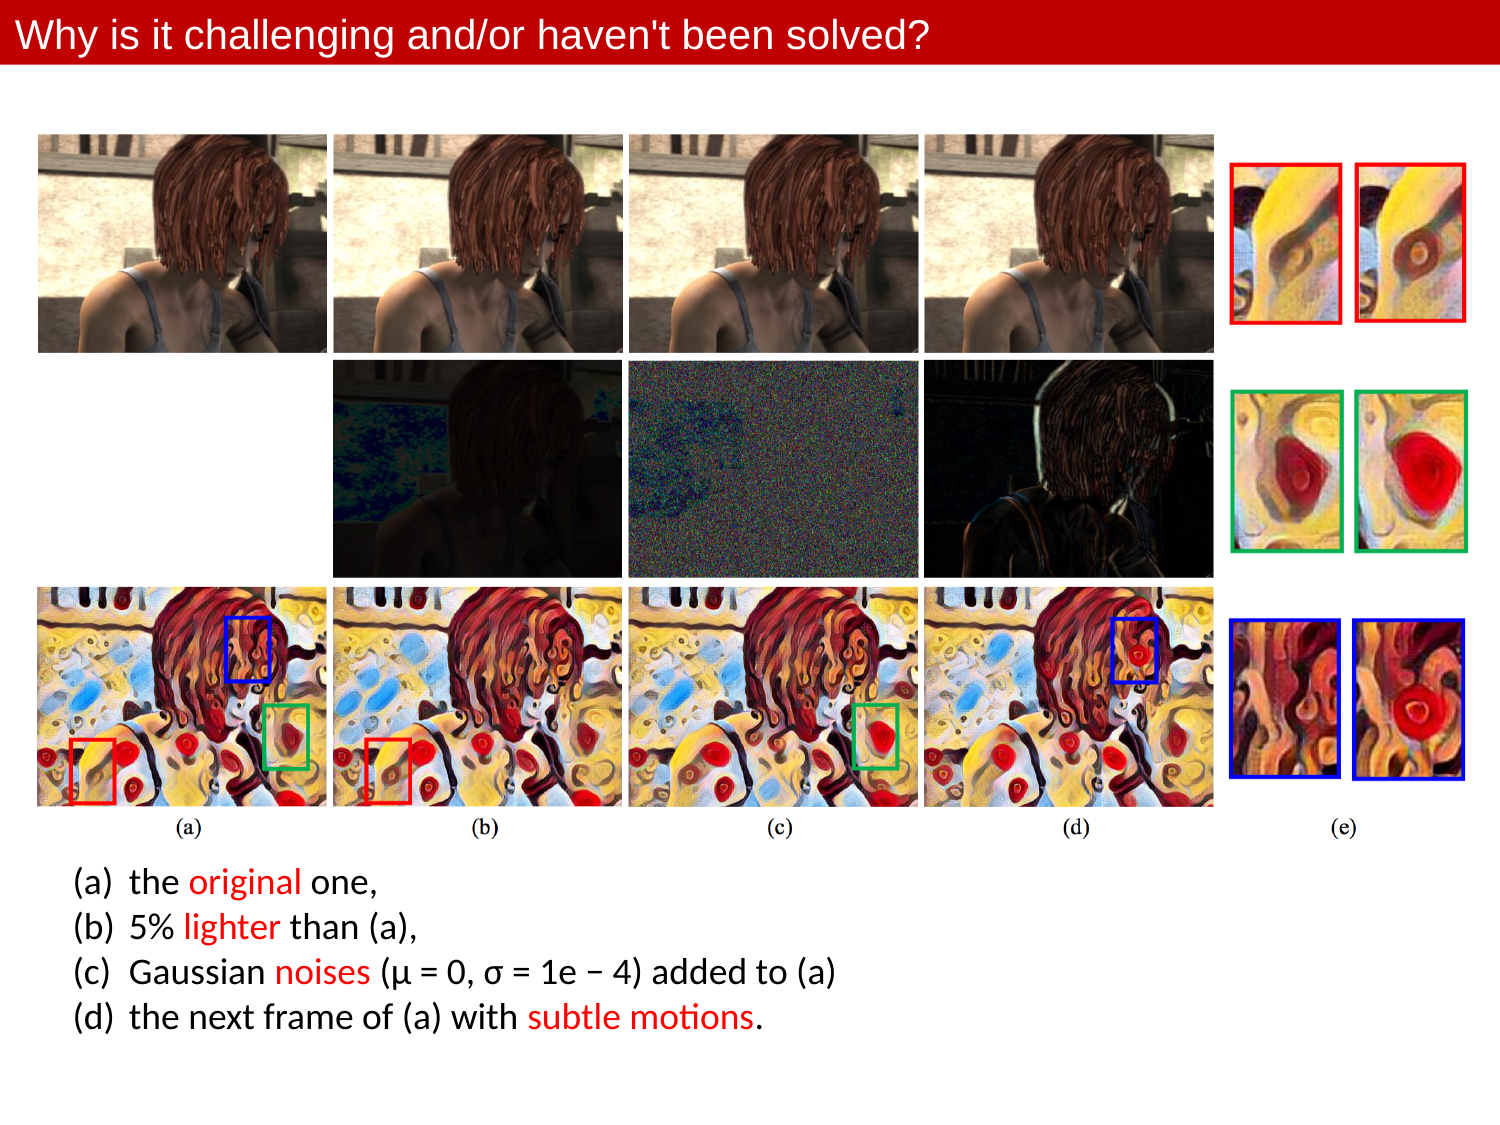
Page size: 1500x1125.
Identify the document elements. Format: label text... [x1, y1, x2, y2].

picture [0, 111, 1500, 850]
text_box Why is it challenging and/or haven't been solved? [0, 0, 1500, 65]
text_box the original one, 5% lighter than (a), Gaussian noises (µ = 0, σ = 1e − 4) added to (a) the next frame of (a) with subtle motions. [57, 850, 1081, 1045]
